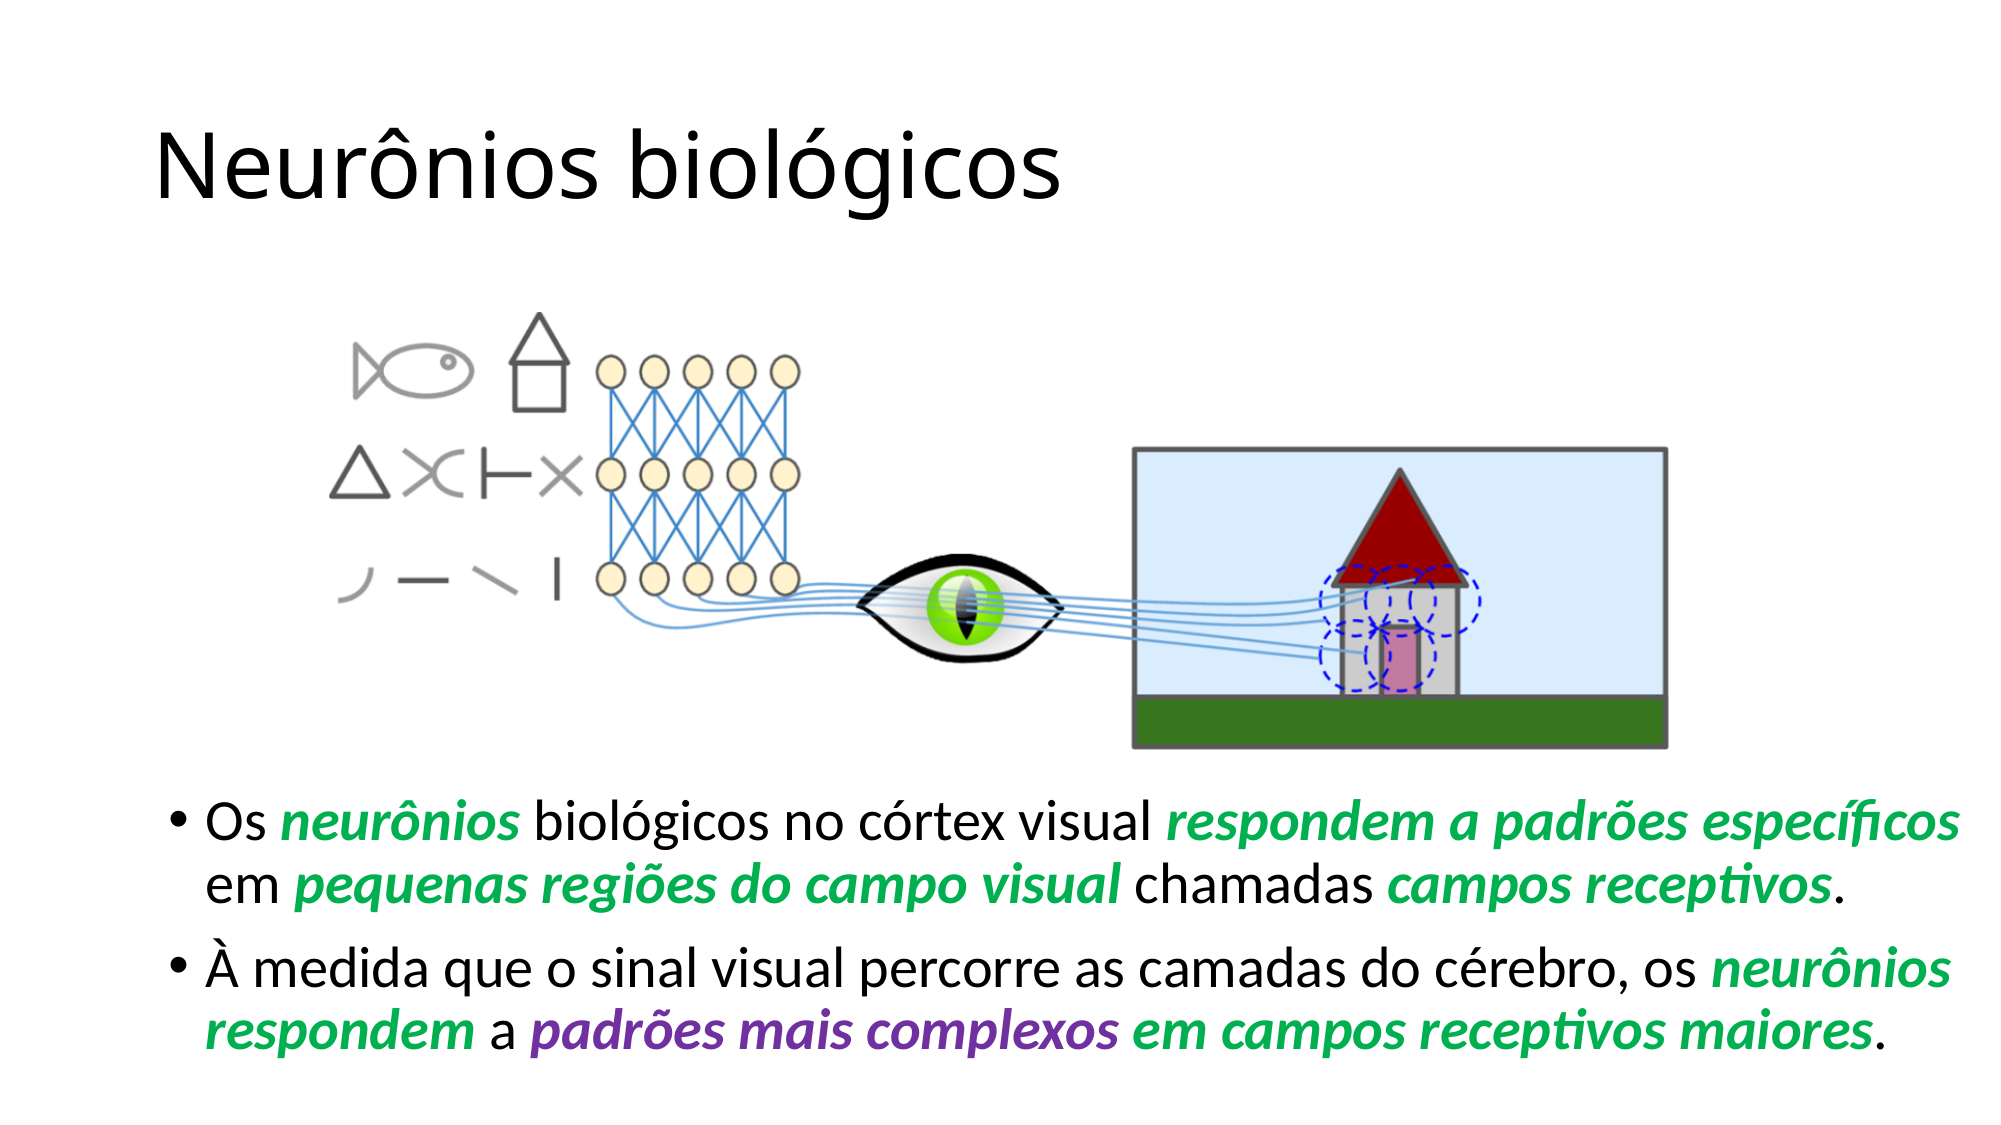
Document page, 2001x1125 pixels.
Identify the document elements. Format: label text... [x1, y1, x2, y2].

picture [326, 310, 1673, 751]
list Os neurônios biológicos no córtex visual respondem a padrões específicos em pequenas regiões do campo visual chamadas campos receptivos. À medida que o sinal visual percorre as camadas do cérebro, os neurônios respondem a padrões mais complexos em campos receptivos maiores. [153, 782, 1977, 1125]
title Neurônios biológicos [137, 59, 1863, 278]
